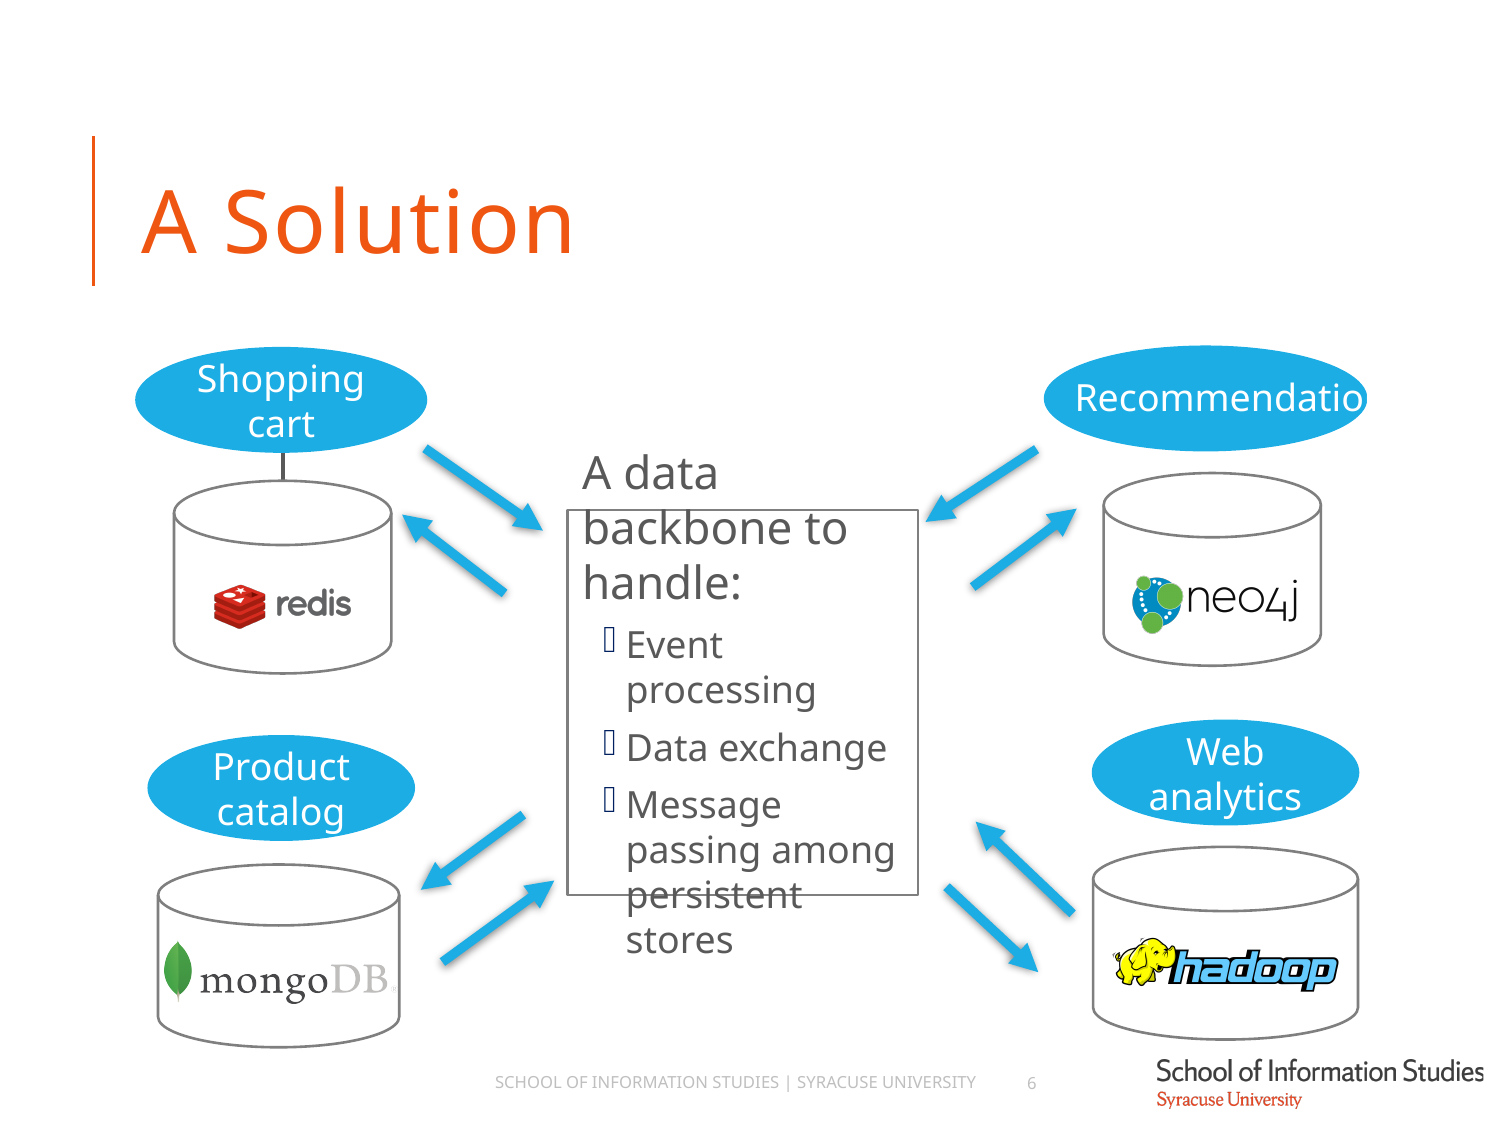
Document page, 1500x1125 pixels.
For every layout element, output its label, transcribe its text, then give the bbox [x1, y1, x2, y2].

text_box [169, 480, 396, 683]
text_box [1044, 346, 1367, 451]
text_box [157, 864, 400, 1048]
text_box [424, 448, 544, 531]
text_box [925, 448, 1037, 523]
footer School of Information Studies | Syracuse University [283, 1061, 993, 1106]
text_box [975, 821, 1073, 914]
title A Solution [126, 96, 1322, 342]
text_box Shopping cart [135, 346, 428, 453]
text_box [1103, 472, 1322, 666]
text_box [420, 814, 524, 890]
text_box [972, 508, 1077, 588]
text_box Web analytics [1091, 719, 1360, 826]
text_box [946, 886, 1039, 973]
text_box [1092, 846, 1359, 1040]
text_box Product catalog [147, 735, 416, 841]
text_box A data backbone to handle: Event processing Data exchange Message passing among persistent stores [566, 509, 919, 896]
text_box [442, 880, 555, 963]
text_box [401, 514, 505, 594]
slide_number 6 [1012, 1061, 1149, 1107]
